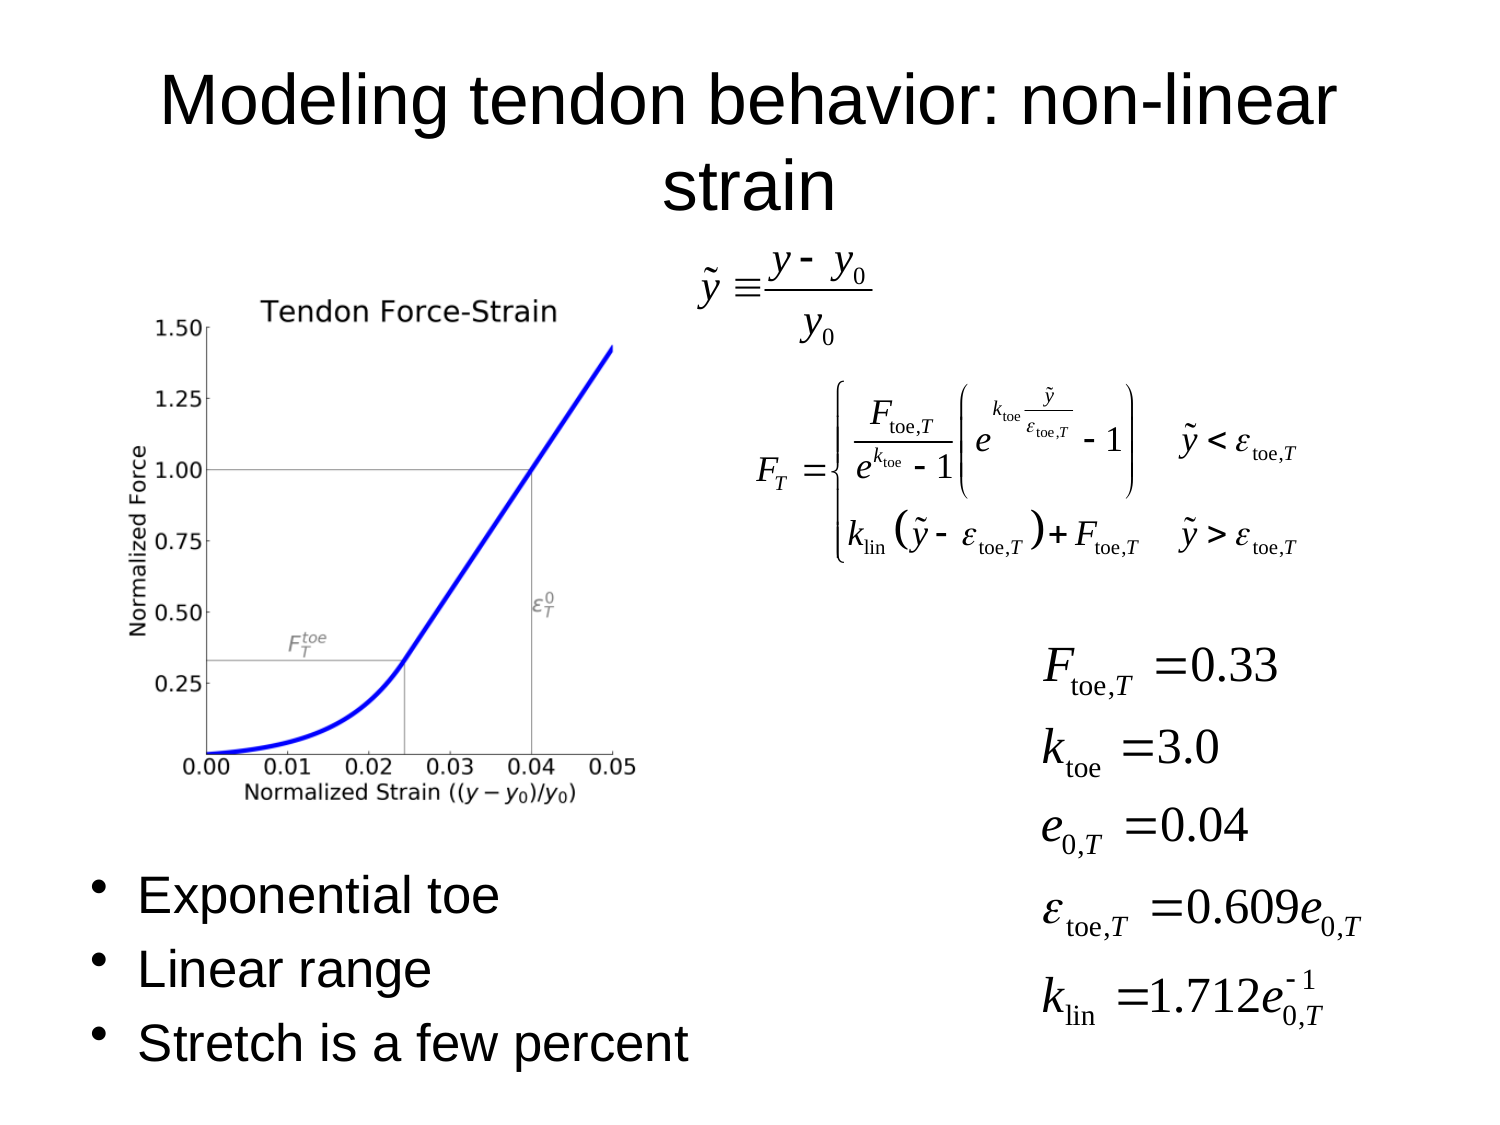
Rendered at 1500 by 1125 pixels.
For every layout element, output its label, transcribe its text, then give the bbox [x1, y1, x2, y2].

picture [76, 272, 692, 835]
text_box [749, 373, 1309, 572]
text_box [1033, 630, 1377, 1041]
list Exponential toe Linear range Stretch is a few percent [75, 853, 939, 1080]
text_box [689, 232, 881, 355]
title Modeling tendon behavior: non-linear strain [75, 45, 1425, 233]
